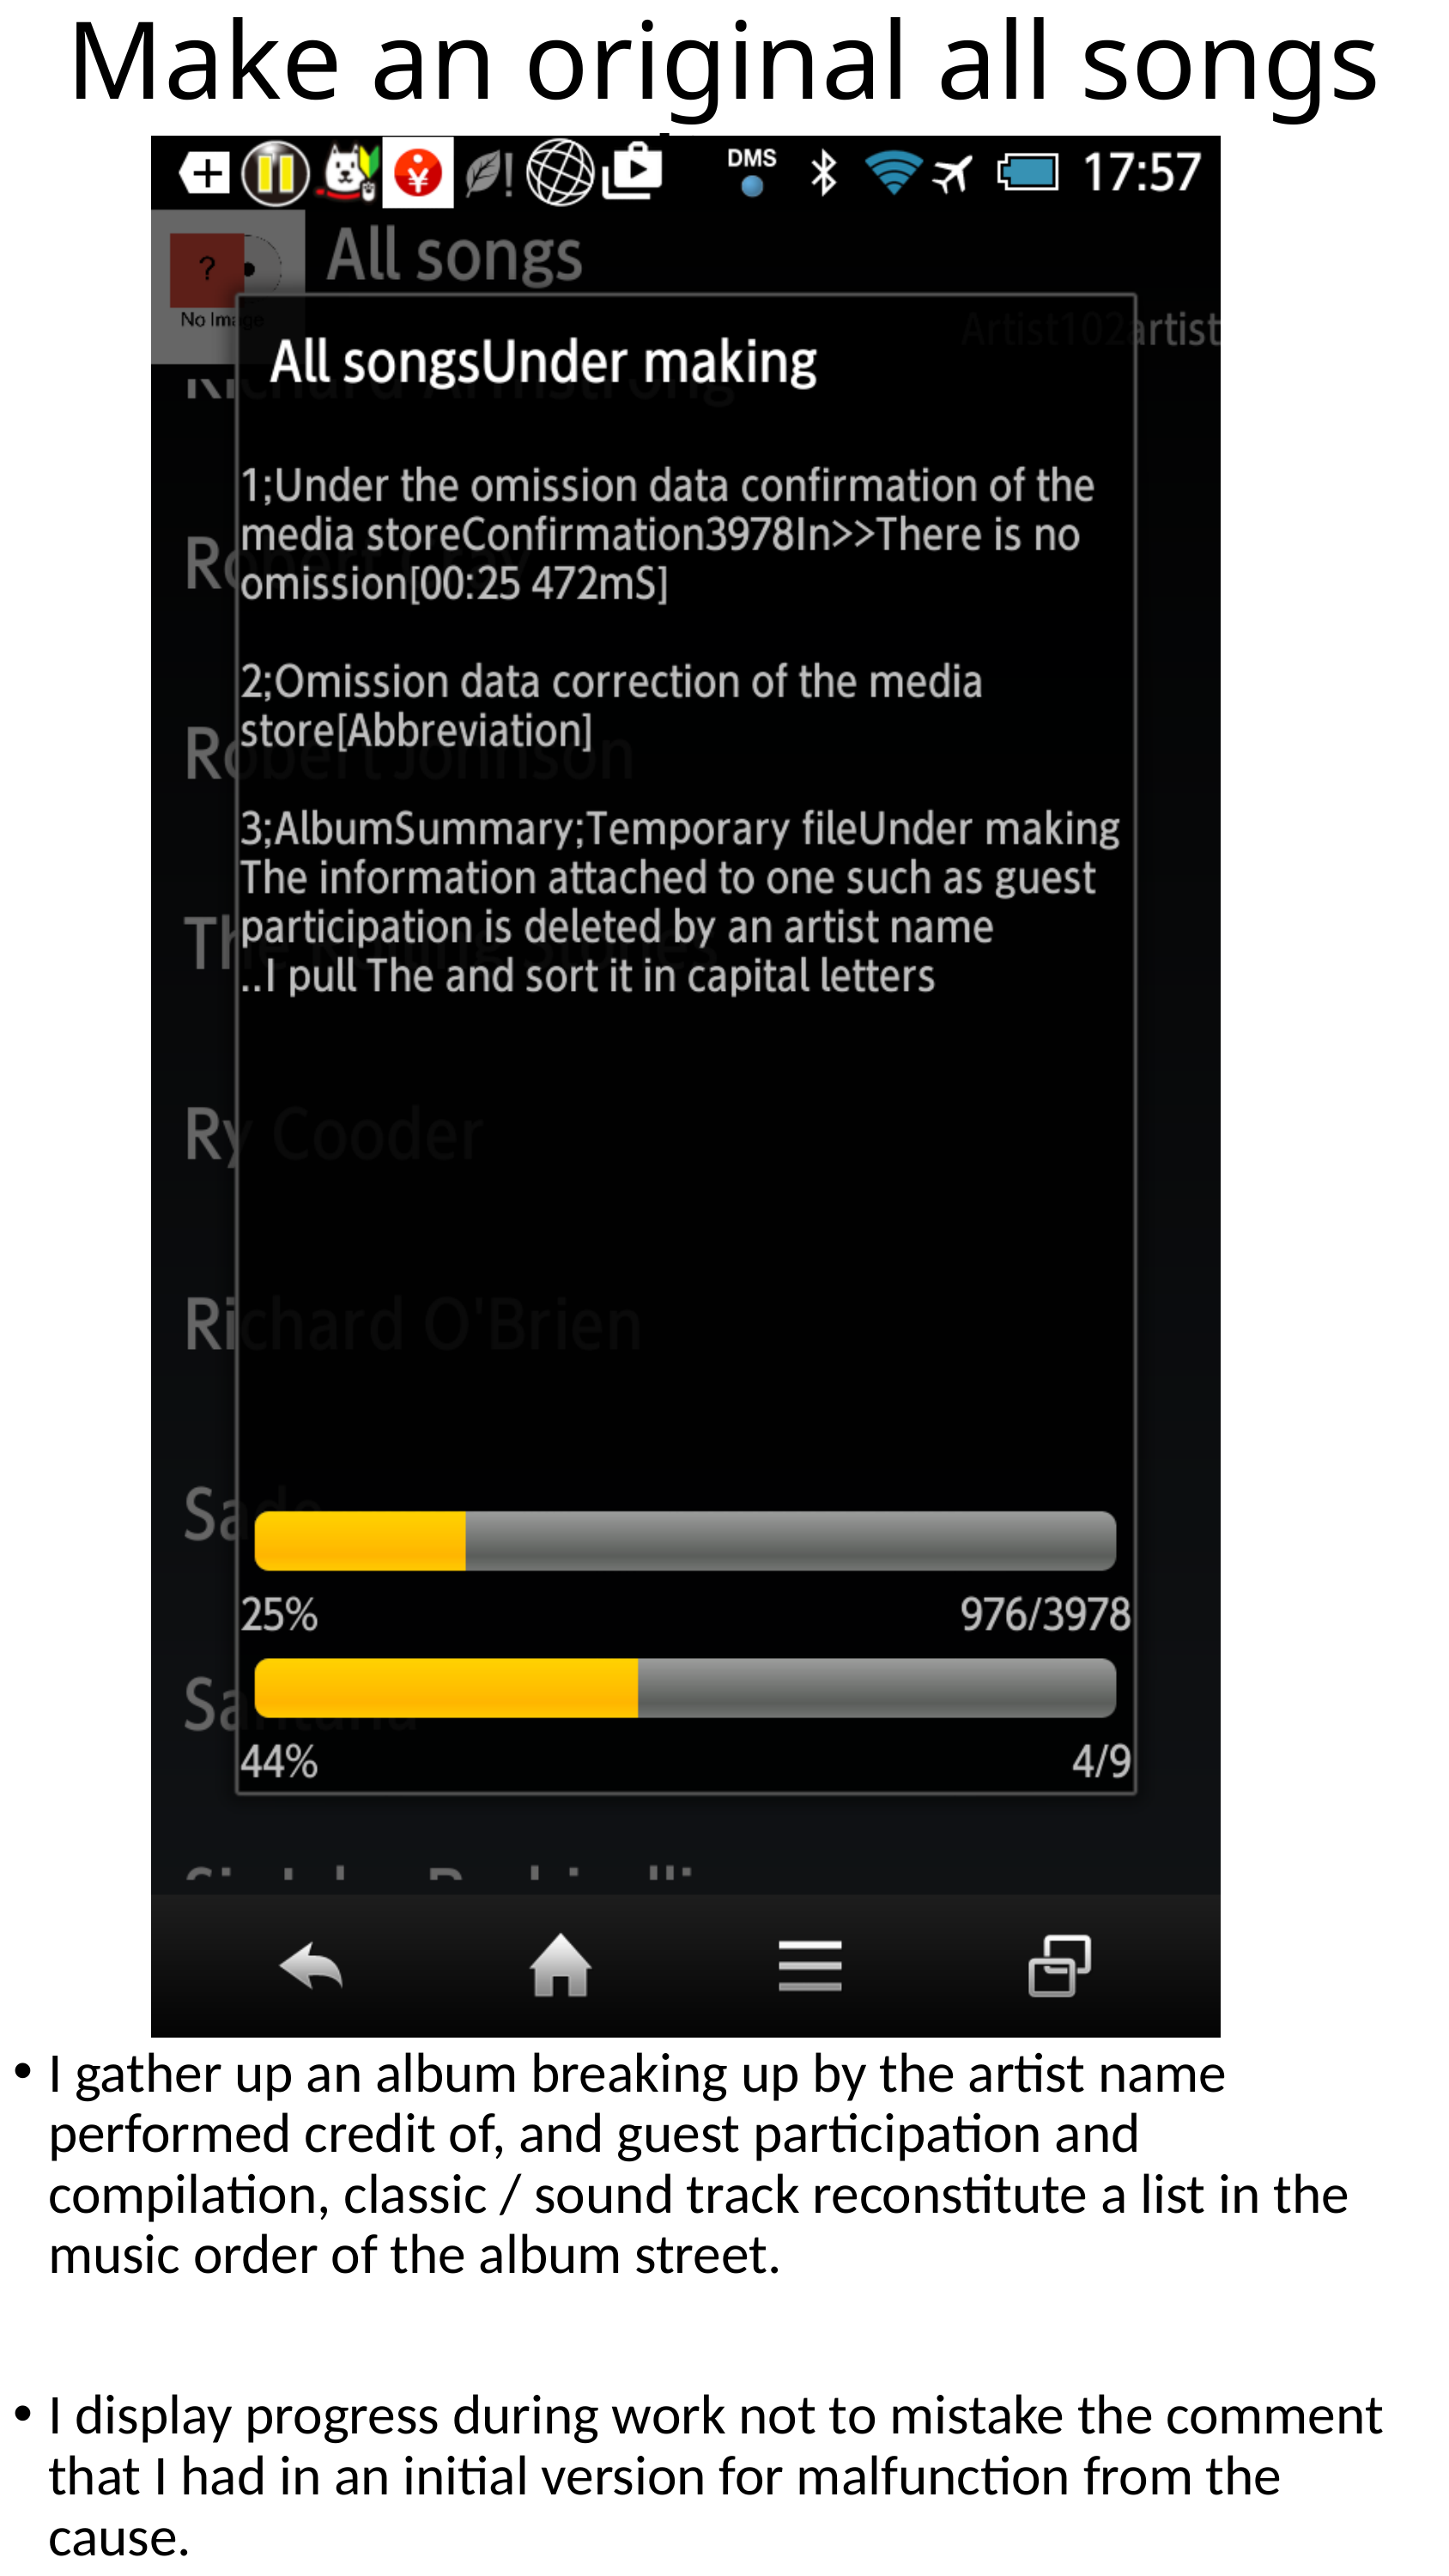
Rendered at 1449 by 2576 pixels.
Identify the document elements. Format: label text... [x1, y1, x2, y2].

list I gather up an album breaking up by the artist name performed credit of, and guest participation and compilation, classic / sound track reconstitute a list in the music order of the album street. I display progress during work not to mistake the comment that I had in an initial version for malfunction from the cause. [0, 2036, 1449, 2576]
picture [151, 136, 1221, 2038]
title Make an original all songs list [0, 0, 1449, 174]
